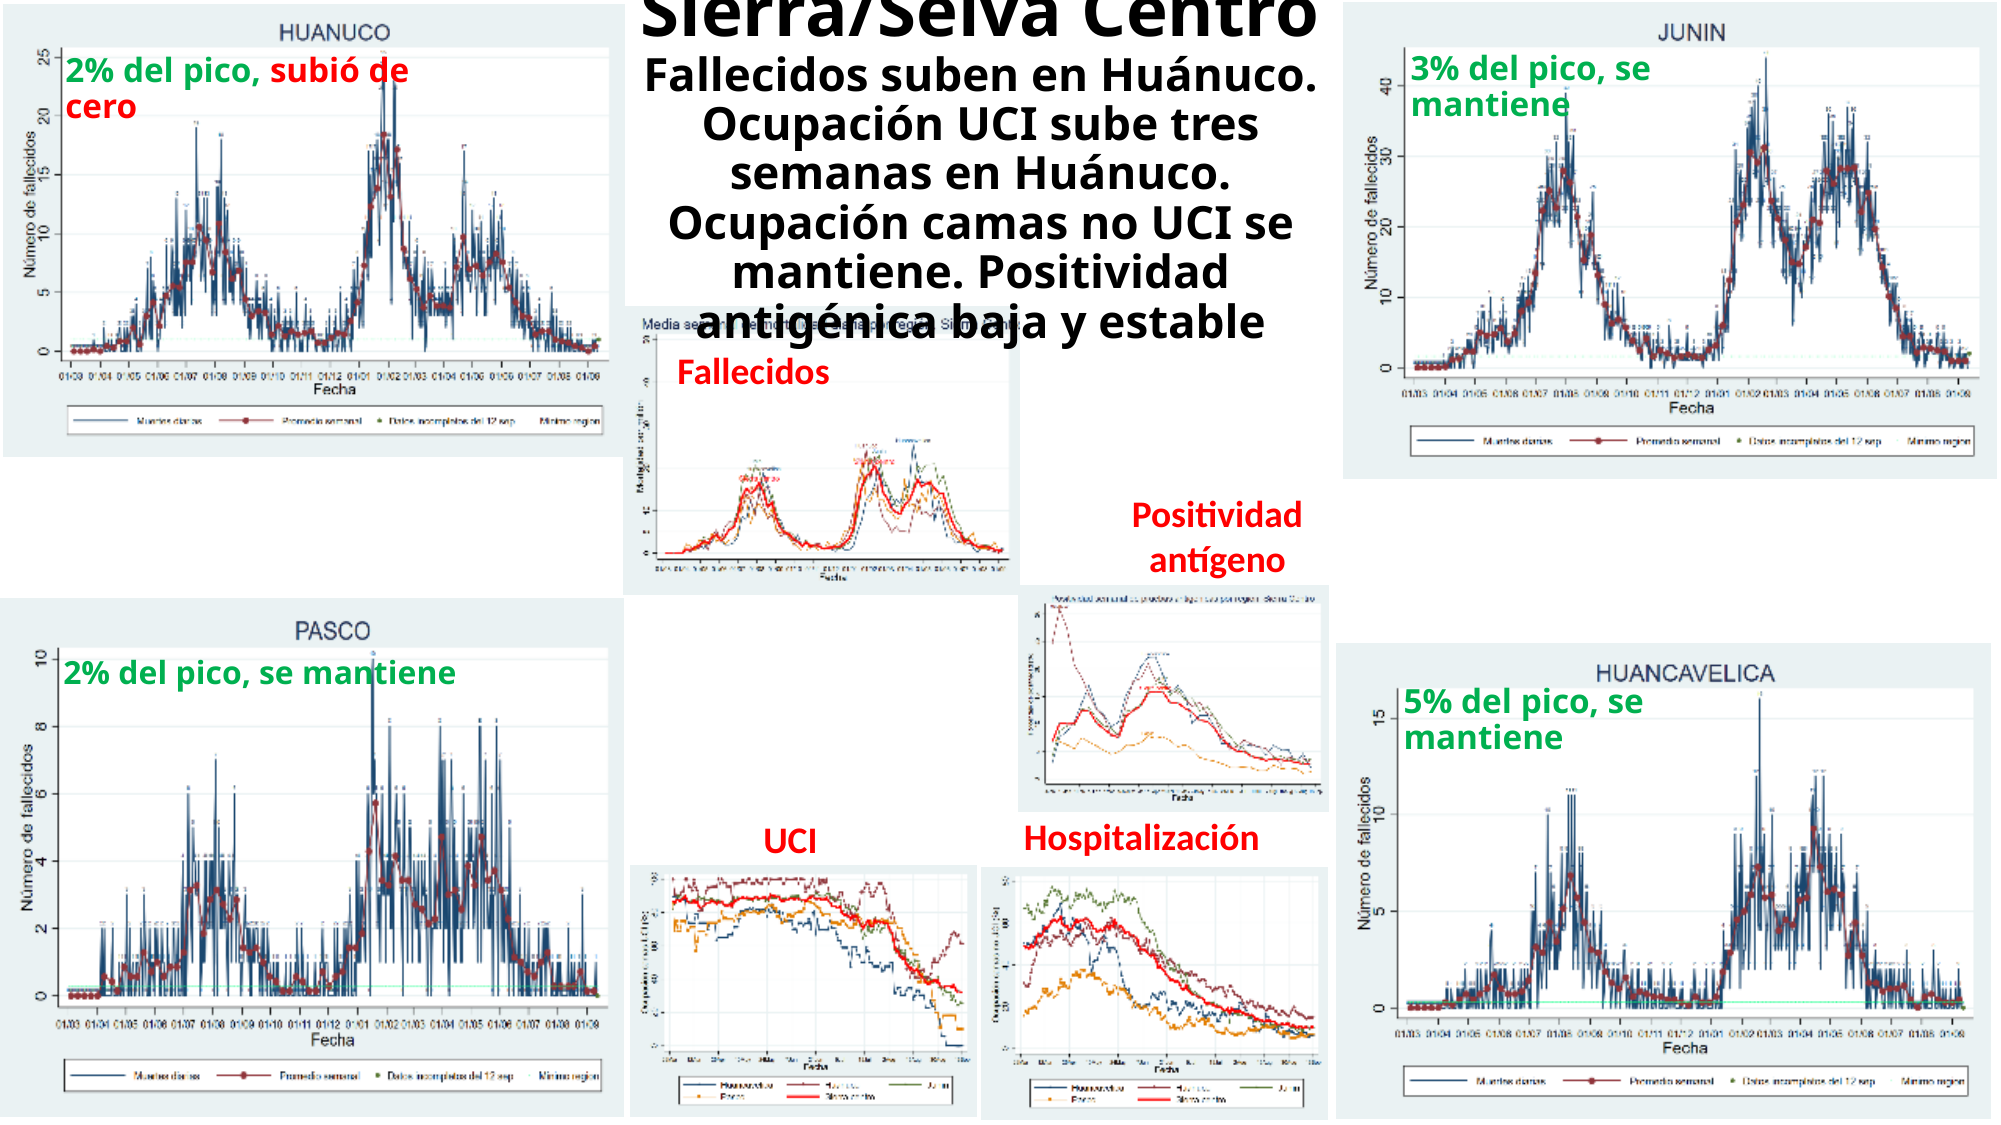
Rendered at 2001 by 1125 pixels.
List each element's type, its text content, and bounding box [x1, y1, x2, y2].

title Sierra/Selva Centro Fallecidos suben en Huánuco. Ocupación UCI sube tres semanas en Huánuco. Ocupación camas no UCI se mantiene. Positividad antigénica baja y estable [625, 7, 1343, 317]
picture [0, 598, 624, 1117]
text_box UCI [748, 809, 833, 865]
picture [630, 865, 977, 1117]
picture [981, 867, 1328, 1120]
picture [3, 4, 1329, 812]
text_box Positividad antígeno [1111, 482, 1324, 585]
picture [1343, 2, 1997, 479]
text_box Hospitalización [989, 805, 1275, 866]
picture [1336, 643, 1991, 1119]
